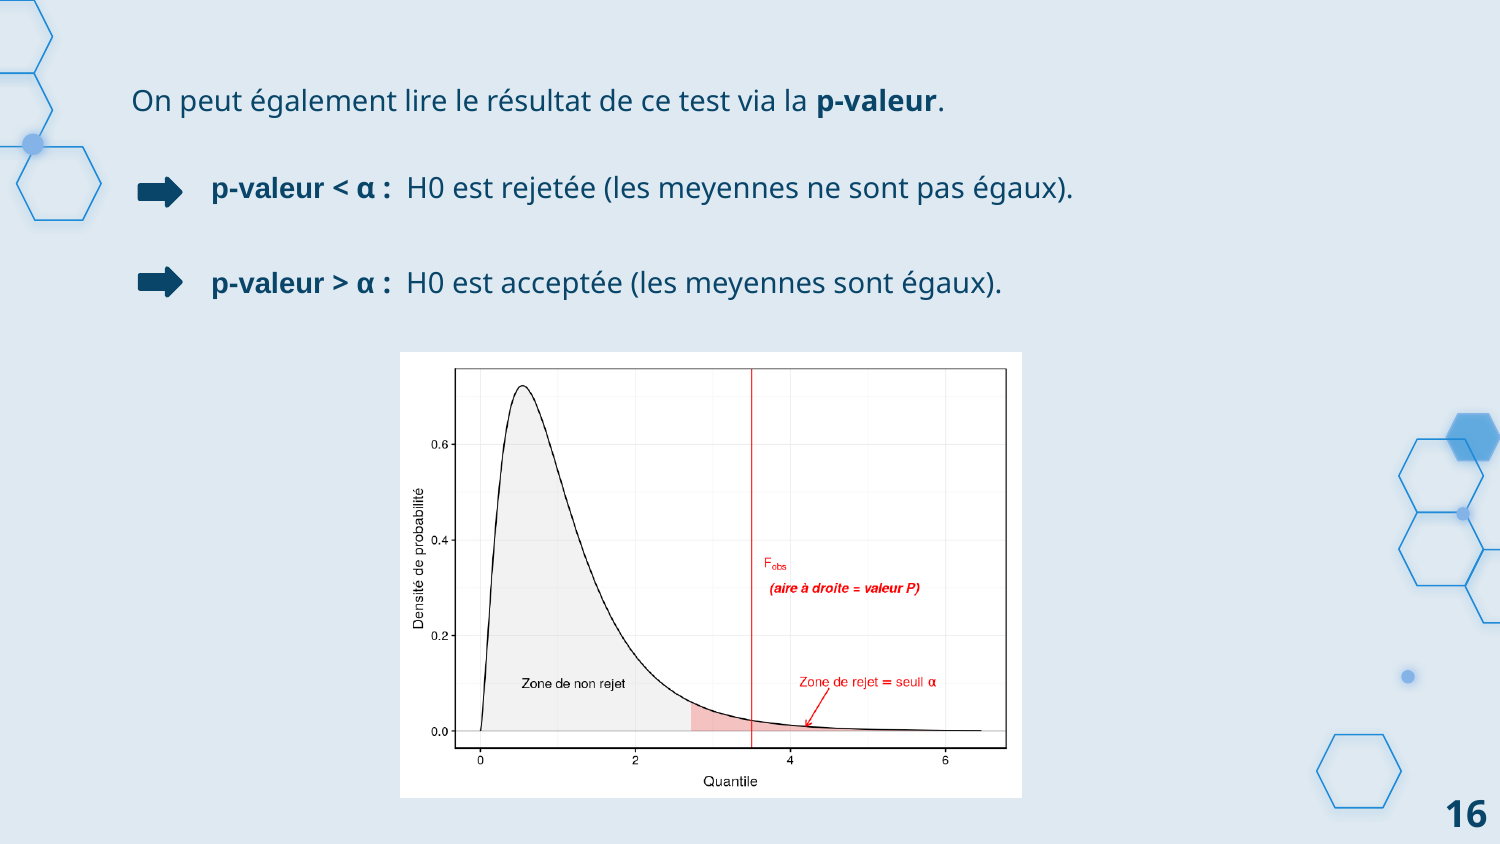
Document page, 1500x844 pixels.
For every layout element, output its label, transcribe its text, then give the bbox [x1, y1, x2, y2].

text_box p-valeur < α : H0 est rejetée (les meyennes ne sont pas égaux). [196, 161, 1500, 237]
text_box [137, 266, 183, 298]
picture [400, 352, 1023, 798]
text_box p-valeur > α : H0 est acceptée (les meyennes sont égaux). [196, 256, 1500, 332]
text_box On peut également lire le résultat de ce test via la p-valeur. [116, 62, 1477, 135]
text_box 16 [1429, 782, 1500, 843]
text_box [137, 176, 183, 208]
